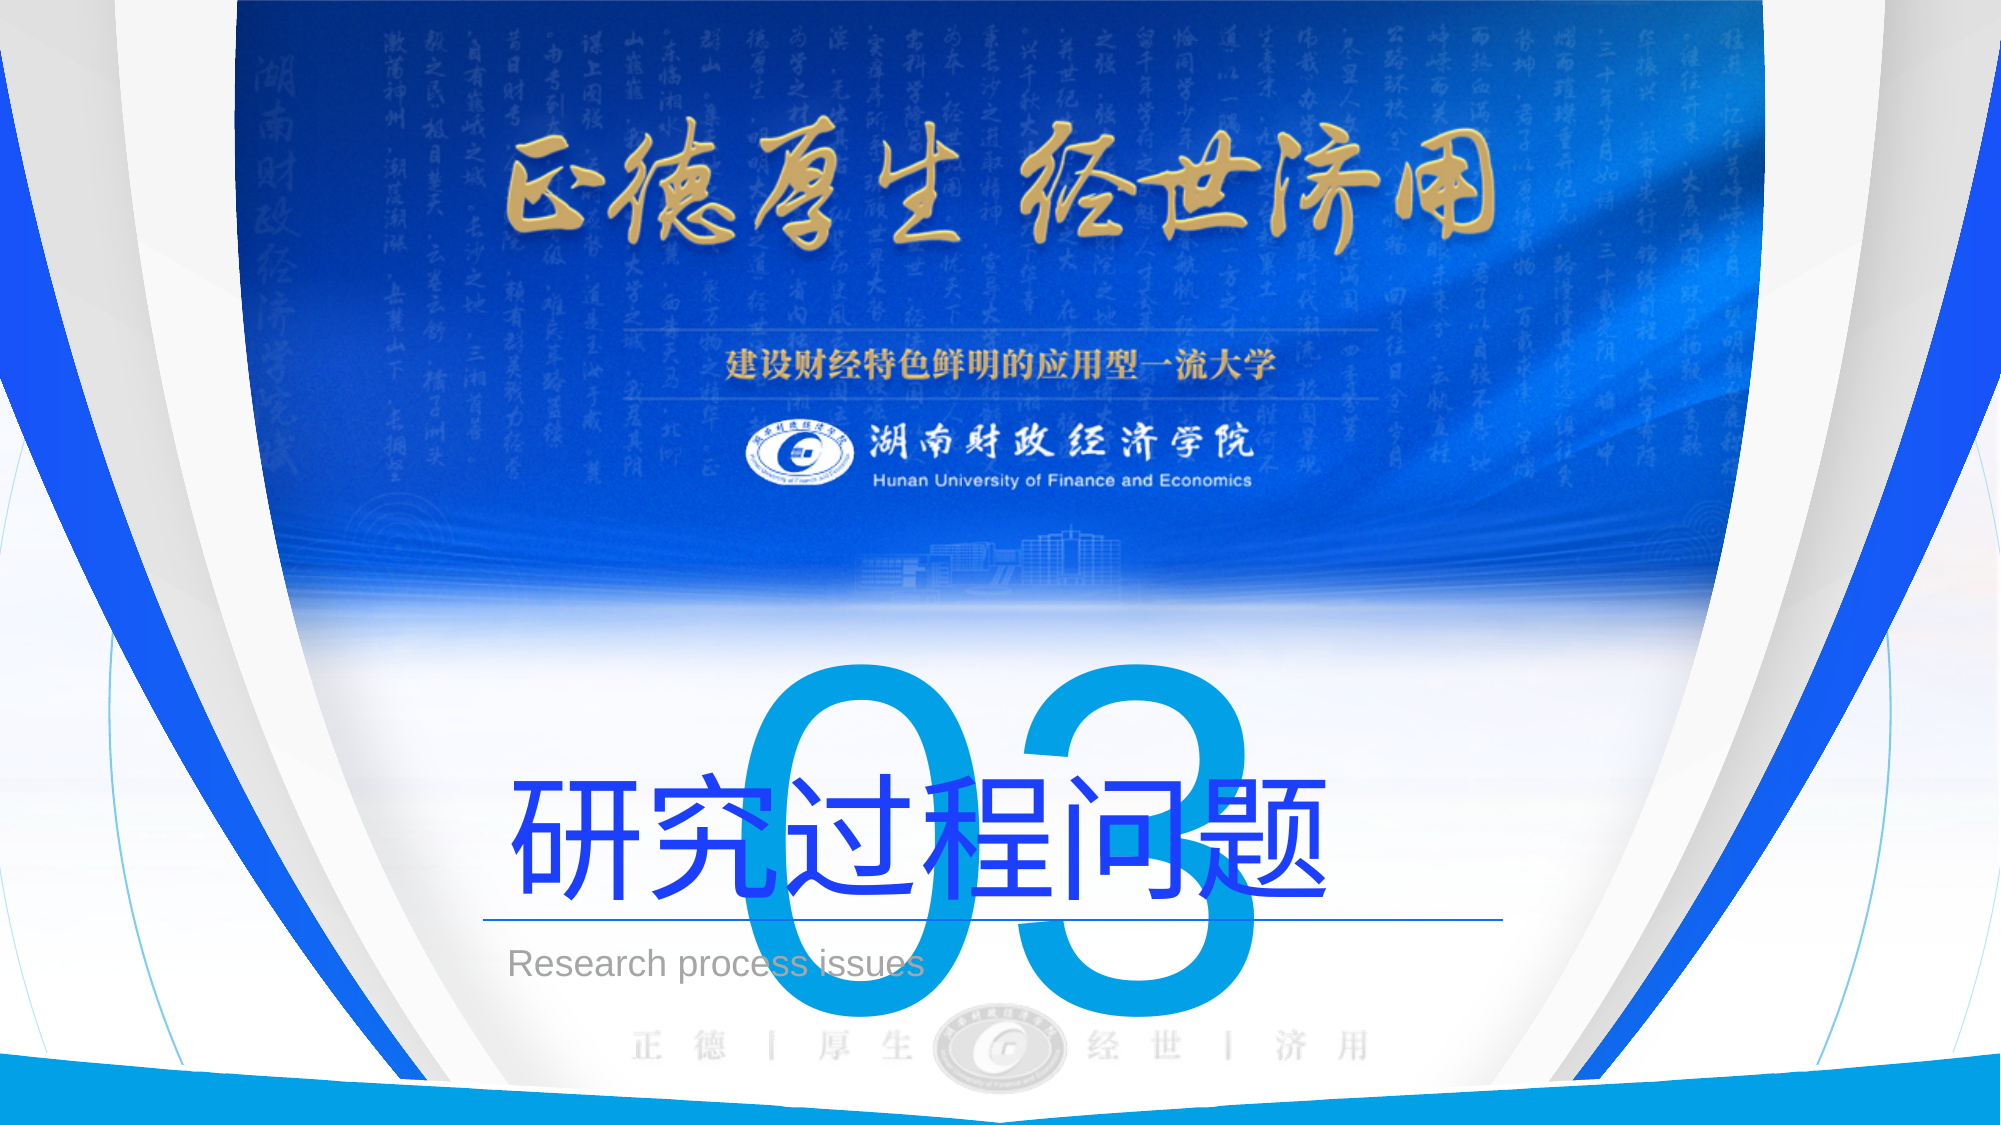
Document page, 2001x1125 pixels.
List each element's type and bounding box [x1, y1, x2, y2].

text_box [174, 0, 1826, 1047]
text_box [1826, 0, 2000, 1047]
text_box [0, 1047, 2000, 1125]
text_box [0, 0, 174, 1047]
